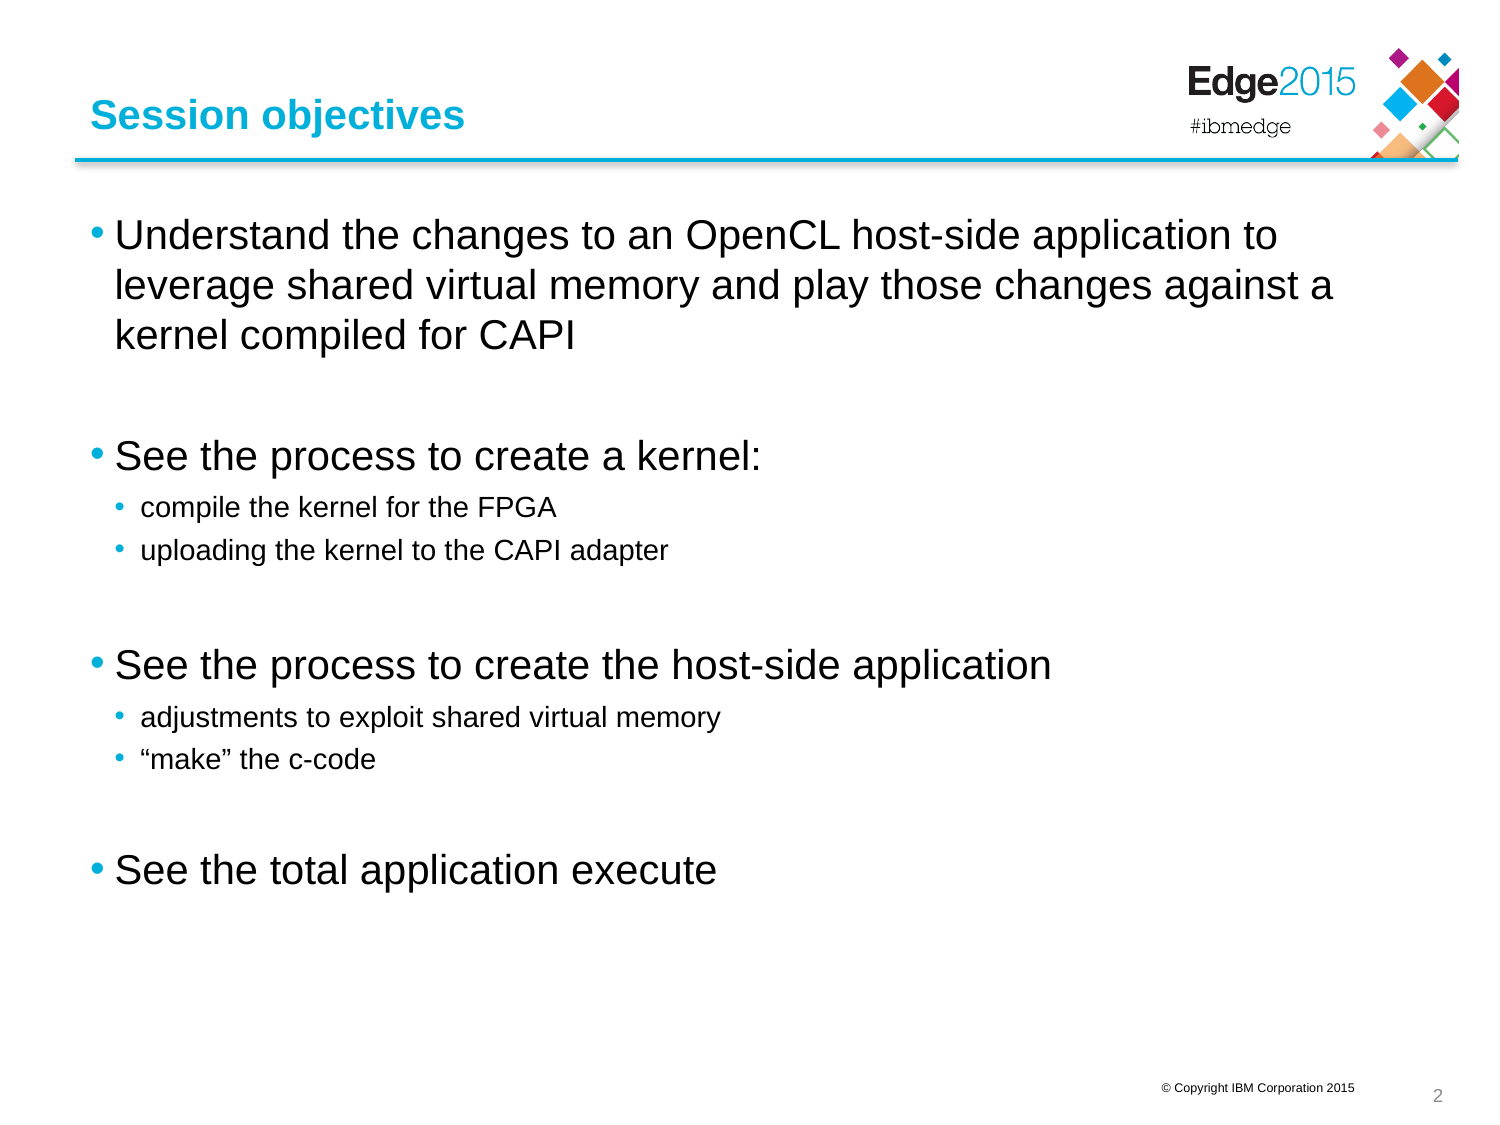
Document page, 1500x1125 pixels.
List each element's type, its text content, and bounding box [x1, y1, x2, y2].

list Understand the changes to an OpenCL host-side application to leverage shared virtual memory and play those changes against a kernel compiled for CAPI See the process to create a kernel: compile the kernel for the FPGA uploading the kernel to the CAPI adapter See the process to create the host-side application adjustments to exploit shared virtual memory “make” the c-code See the total application execute [75, 199, 1459, 1005]
slide_number 1 [1330, 1065, 1459, 1125]
title Session objectives [75, 45, 1459, 182]
